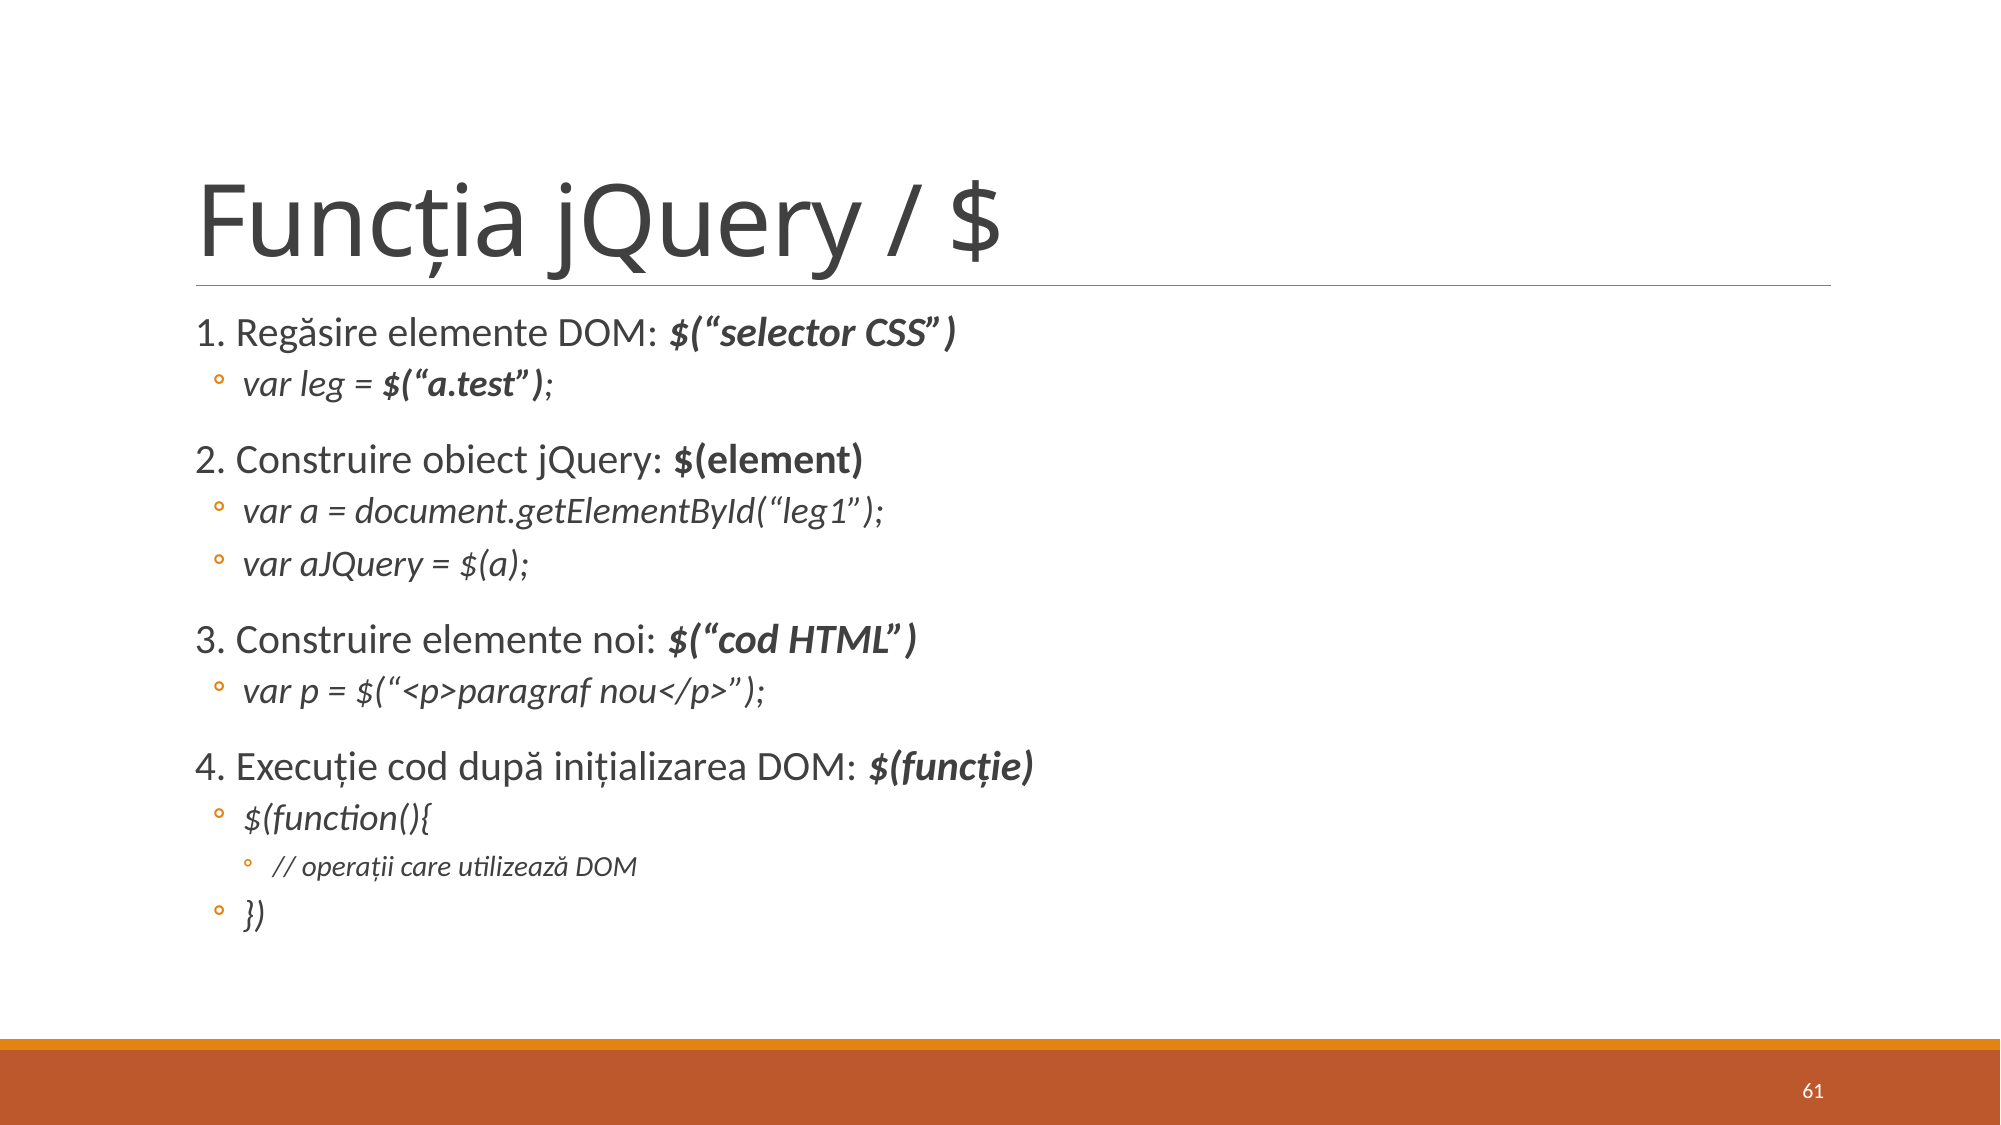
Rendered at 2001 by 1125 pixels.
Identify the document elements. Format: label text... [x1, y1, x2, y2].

list 1. Regăsire elemente DOM: $(“selector CSS”) var leg = $(“a.test”); 2. Construire obiect jQuery: $(element) var a = document.getElementById(“leg1”); var aJQuery = $(a); 3. Construire elemente noi: $(“cod HTML”) var p = $(“<p>paragraf nou</p>”); 4. Execuție cod după inițializarea DOM: $(funcție) $(function(){ // operații care utilizează DOM }) [179, 302, 1830, 963]
slide_number 61 [1624, 1059, 1840, 1120]
title Funcția jQuery / $ [179, 47, 1830, 285]
